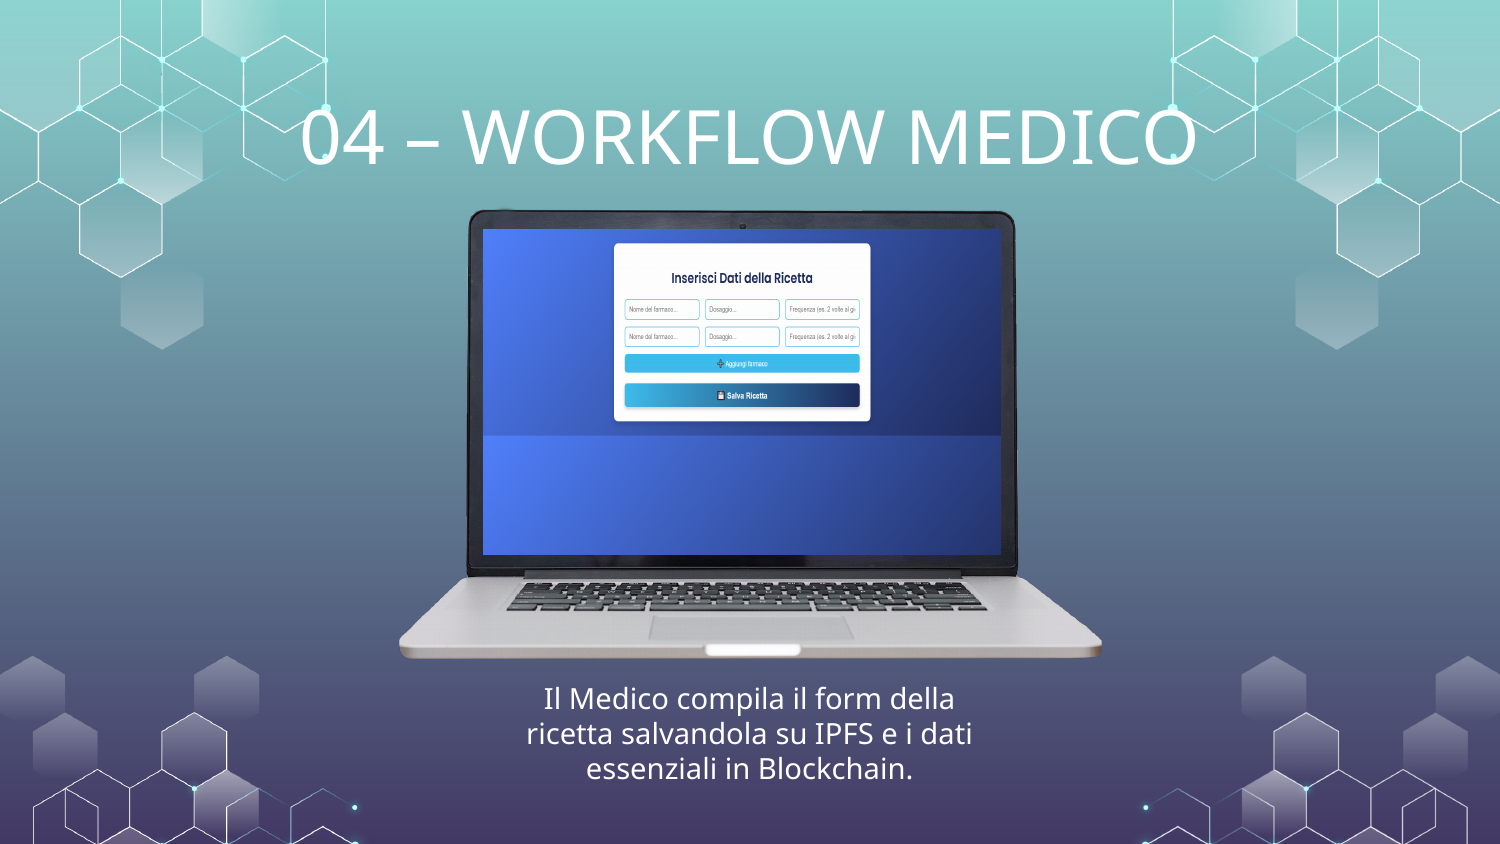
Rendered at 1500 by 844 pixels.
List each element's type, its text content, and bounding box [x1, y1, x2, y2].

picture [0, 0, 1500, 844]
text_box Il Medico compila il form della ricetta salvandola su IPFS e i dati essenziali in Blockchain. [499, 741, 1000, 777]
title 04 – WORKFLOW MEDICO [88, 74, 1412, 185]
